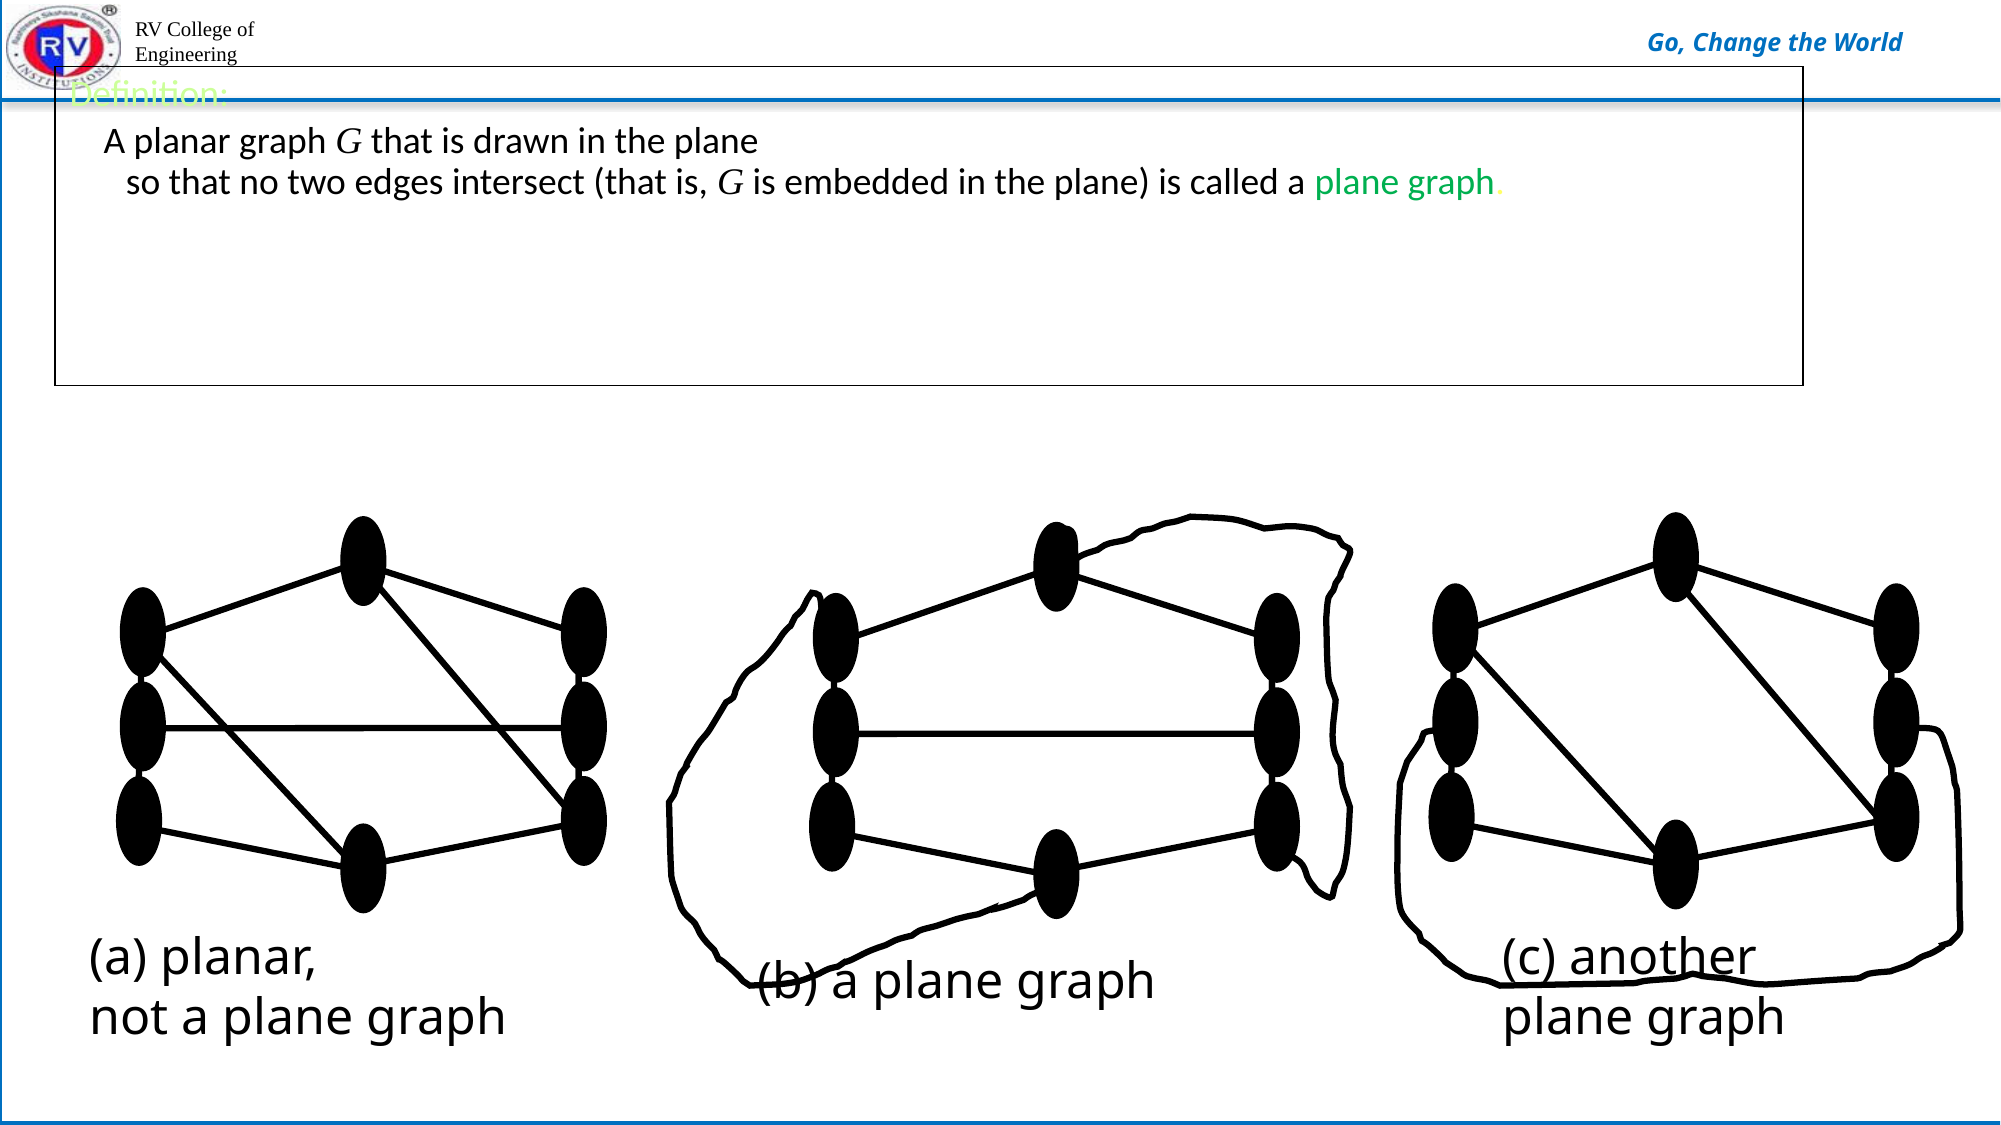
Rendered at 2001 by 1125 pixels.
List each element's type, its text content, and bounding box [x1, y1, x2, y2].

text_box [811, 523, 1298, 917]
text_box (a) planar, not a plane graph [75, 916, 523, 1053]
text_box [1164, 516, 1250, 523]
text_box [1396, 727, 1961, 987]
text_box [1430, 514, 1918, 908]
text_box [668, 592, 968, 987]
text_box [1298, 525, 1351, 899]
text_box (c) another plane graph [1488, 964, 1914, 1053]
picture [6, 4, 121, 90]
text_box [118, 518, 605, 912]
text_box Definition: A planar graph G that is drawn in the plane so that no two edges intersect (that is, G is embedded in the plane) is called a plane graph. [54, 66, 1804, 386]
text_box (b) a plane graph [743, 940, 1172, 1016]
